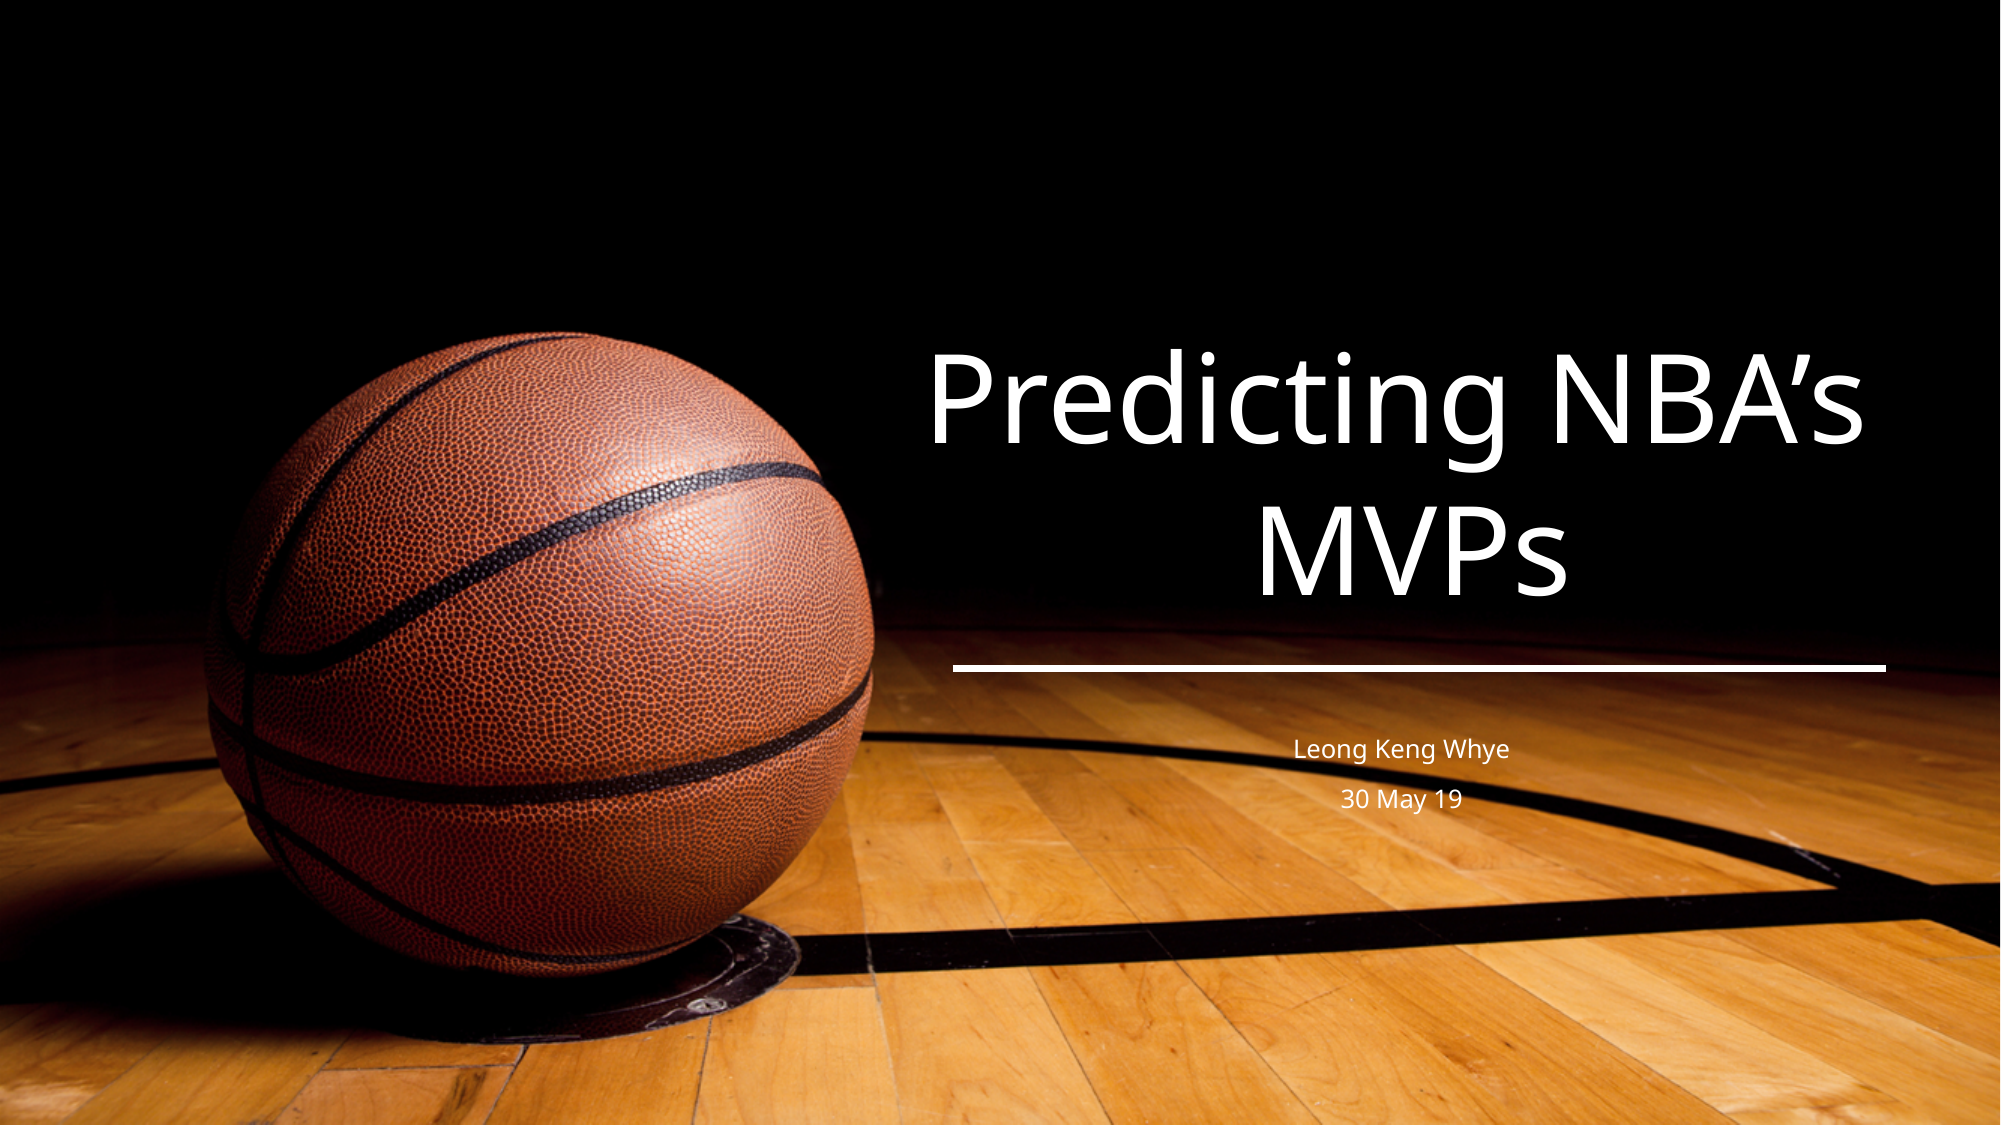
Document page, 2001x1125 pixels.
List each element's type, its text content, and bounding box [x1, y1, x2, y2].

title Predicting NBA’s MVPs [905, 314, 1886, 634]
text_box Leong Keng Whye 30 May 19 [1118, 725, 1686, 823]
picture [0, 0, 2001, 1125]
